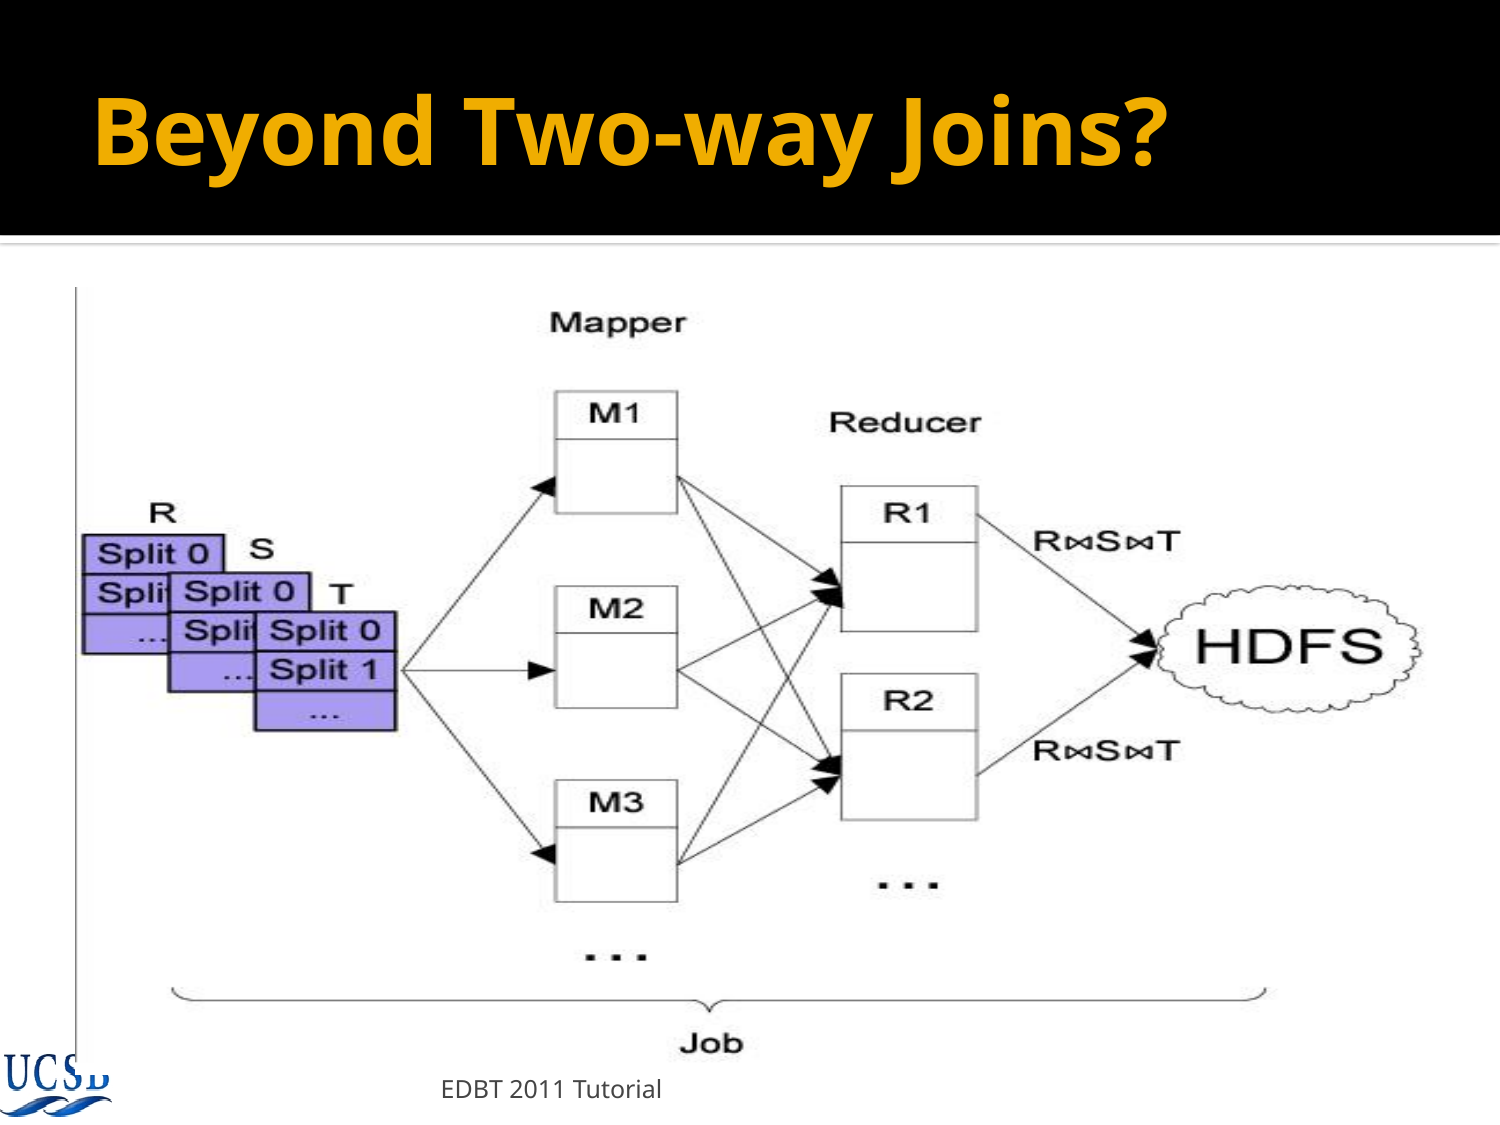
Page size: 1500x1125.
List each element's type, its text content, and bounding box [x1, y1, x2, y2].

footer EDBT 2011 Tutorial [433, 1084, 1337, 1108]
picture [0, 287, 1438, 1117]
title Beyond Two-way Joins? [75, 24, 1425, 231]
